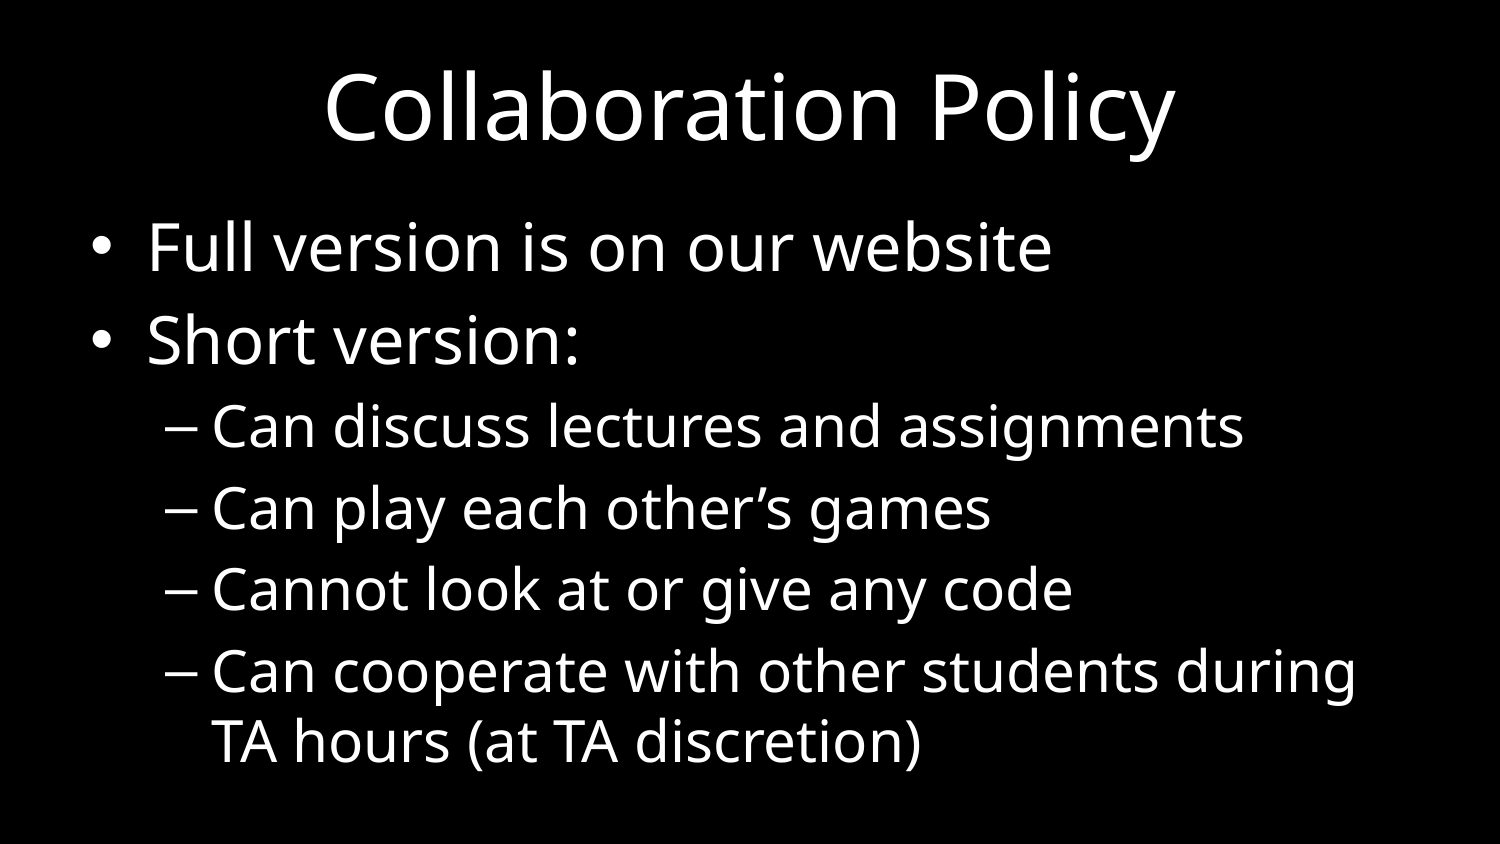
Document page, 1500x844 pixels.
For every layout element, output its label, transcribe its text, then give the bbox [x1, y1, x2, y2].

title Collaboration Policy [75, 33, 1425, 175]
list Full version is on our website Short version: Can discuss lectures and assignments Can play each other’s games Cannot look at or give any code Can cooperate with other students during TA hours (at TA discretion) [75, 196, 1425, 785]
